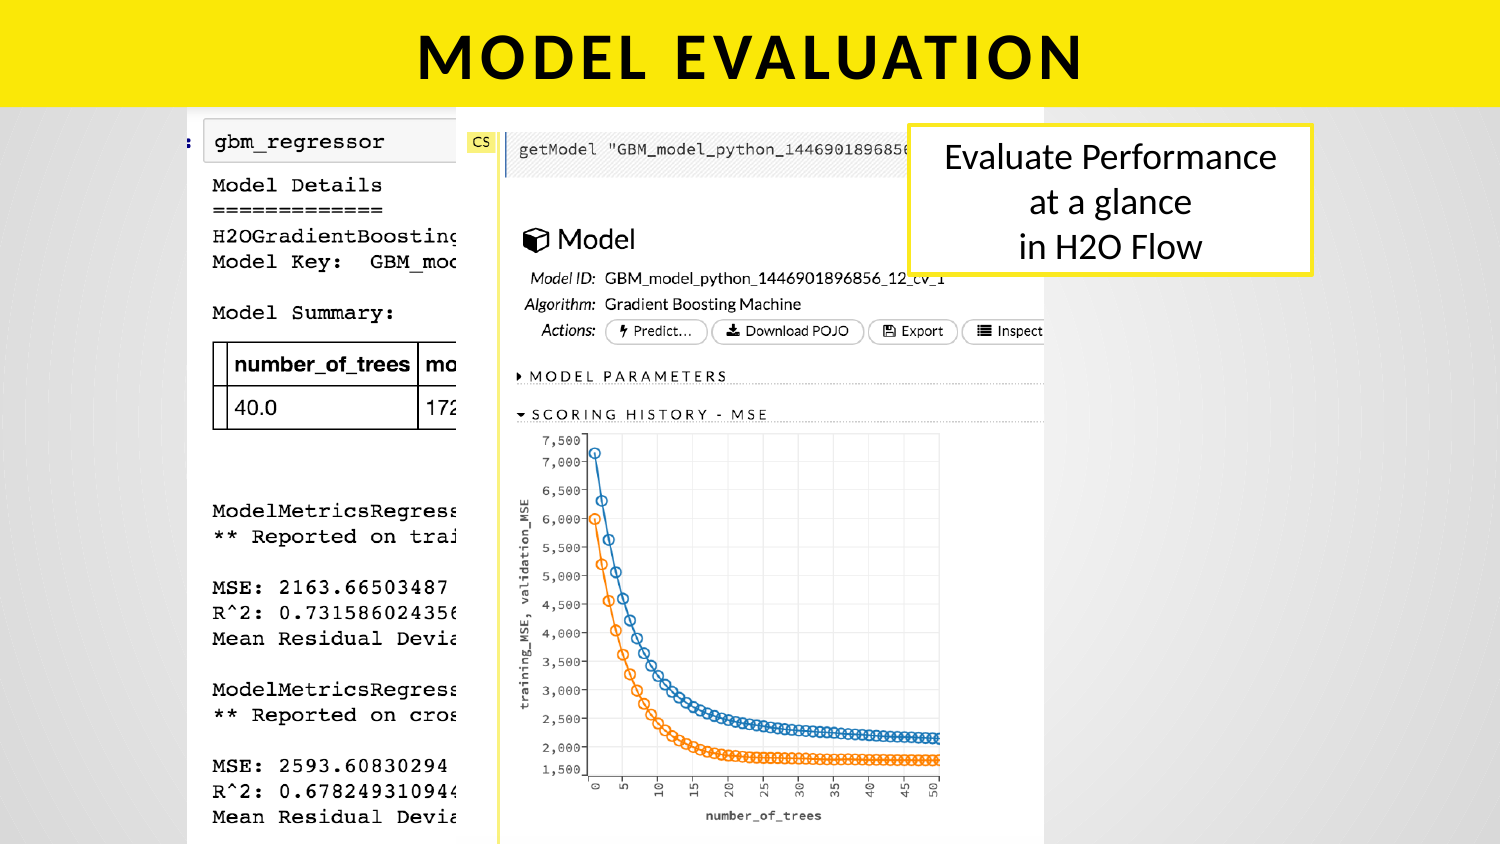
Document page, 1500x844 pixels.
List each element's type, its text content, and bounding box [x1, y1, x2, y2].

title MODEL EVALUATION [75, 0, 1425, 108]
text_box Evaluate Performance at a glance in H2O Flow [1048, 123, 1314, 277]
picture [187, 107, 1044, 844]
